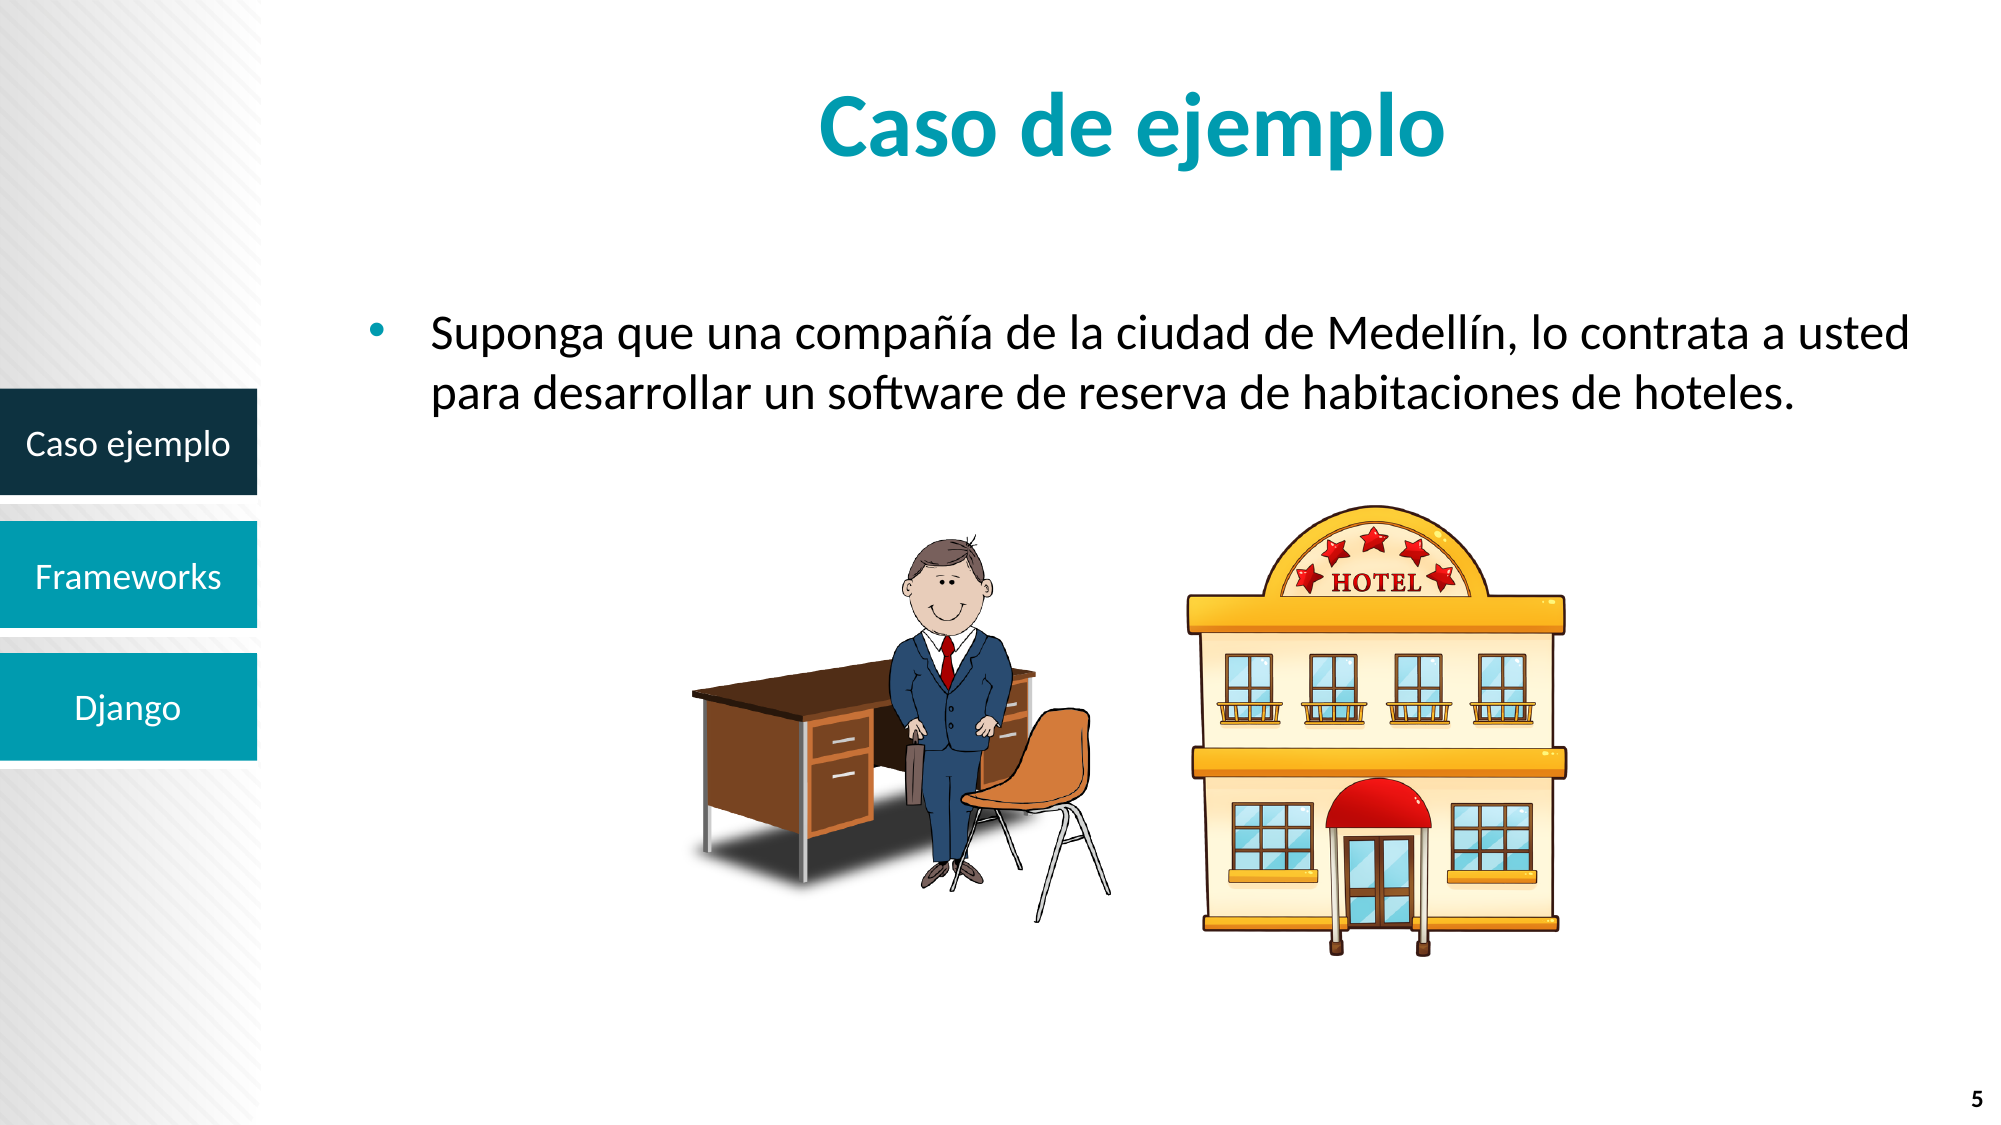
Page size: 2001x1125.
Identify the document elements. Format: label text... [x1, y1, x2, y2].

picture [677, 534, 1111, 923]
slide_number 5 [1921, 1072, 2000, 1124]
picture [1160, 457, 1604, 995]
list Suponga que una compañía de la ciudad de Medellín, lo contrata a usted para desarrollar un software de reserva de habitaciones de hoteles. [340, 291, 1927, 476]
text_box Django [0, 653, 257, 758]
title Caso de ejemplo [340, 36, 1927, 204]
